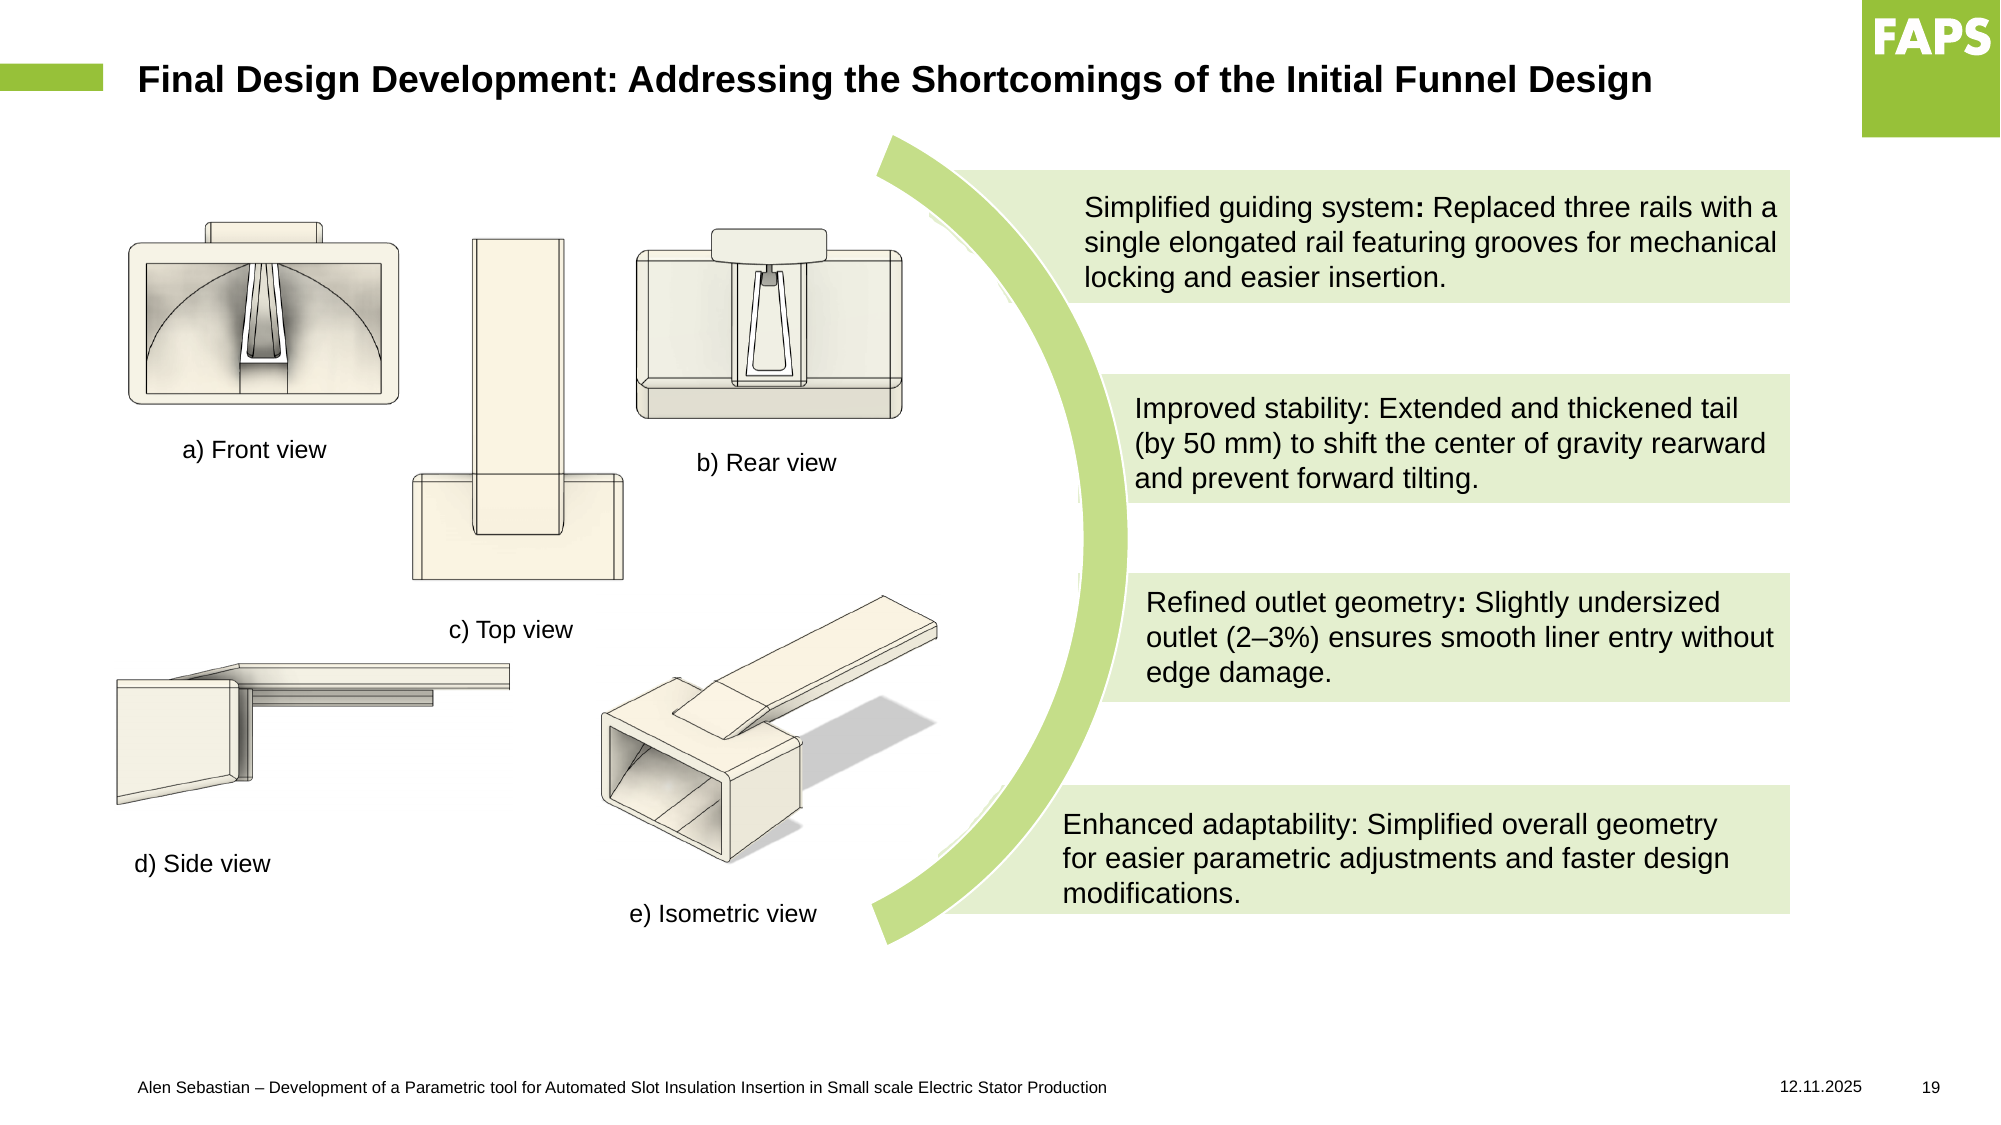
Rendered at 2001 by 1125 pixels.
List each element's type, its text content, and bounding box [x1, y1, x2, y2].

slide_number 19 [1862, 1076, 2000, 1098]
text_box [114, 219, 326, 940]
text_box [326, 94, 1792, 984]
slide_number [1599, 1076, 1862, 1098]
title Final Design Development: Addressing the Shortcomings of the Initial Funnel Design [137, 54, 1828, 138]
footer Alen Sebastian – Development of a Parametric tool for Automated Slot Insulation Insertion in Small scale Electric Stator Production [137, 1076, 1599, 1098]
